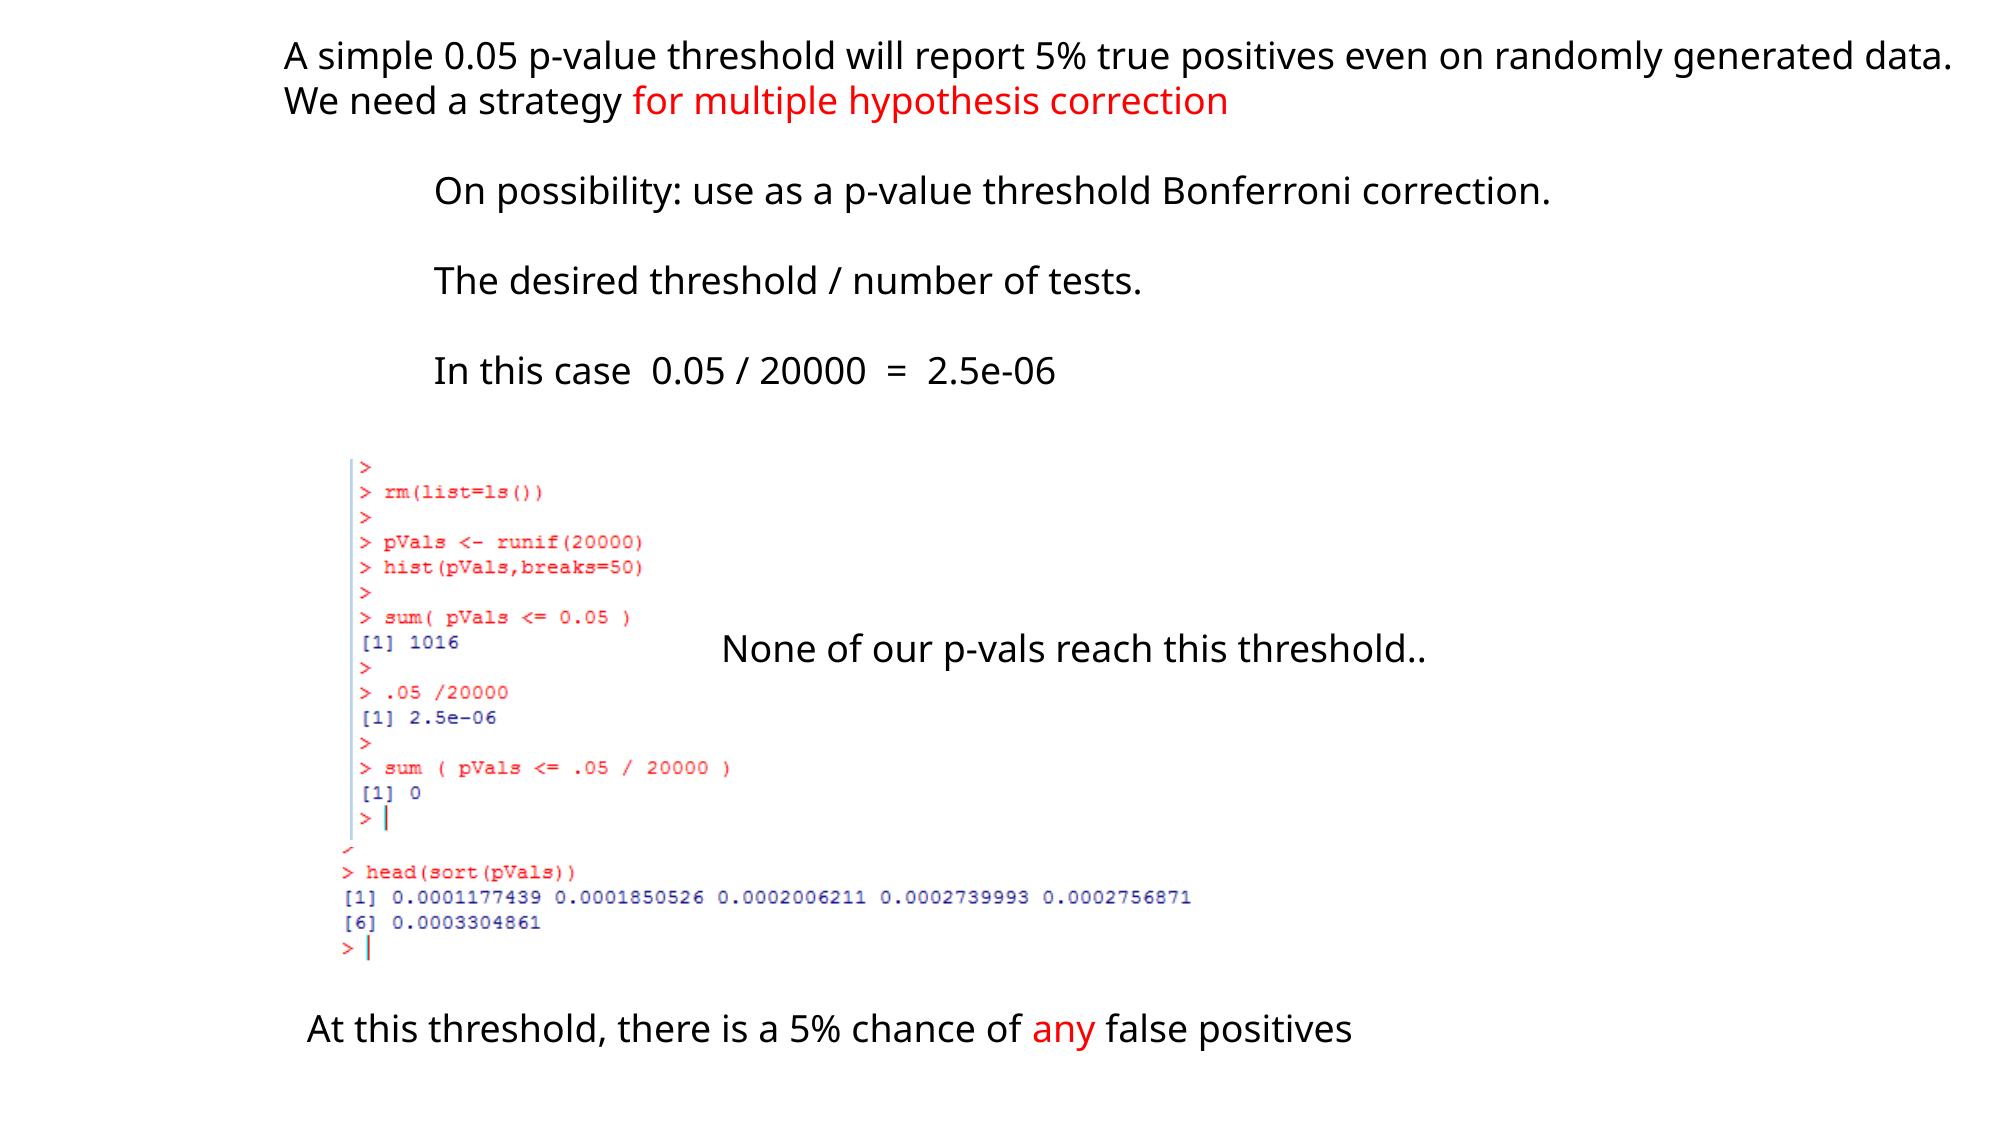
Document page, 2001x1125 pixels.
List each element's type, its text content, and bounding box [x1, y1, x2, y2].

picture [349, 459, 812, 840]
text_box None of our p-vals reach this threshold.. [812, 617, 1443, 678]
text_box A simple 0.05 p-value threshold will report 5% true positives even on randomly generated data. We need a strategy for multiple hypothesis correction On possibility: use as a p-value threshold Bonferroni correction. The desired threshold / number of tests. In this case 0.05 / 20000 = 2.5e-06 [269, 24, 1970, 535]
text_box At this threshold, there is a 5% chance of any false positives [292, 997, 1378, 1057]
picture [336, 846, 1281, 970]
